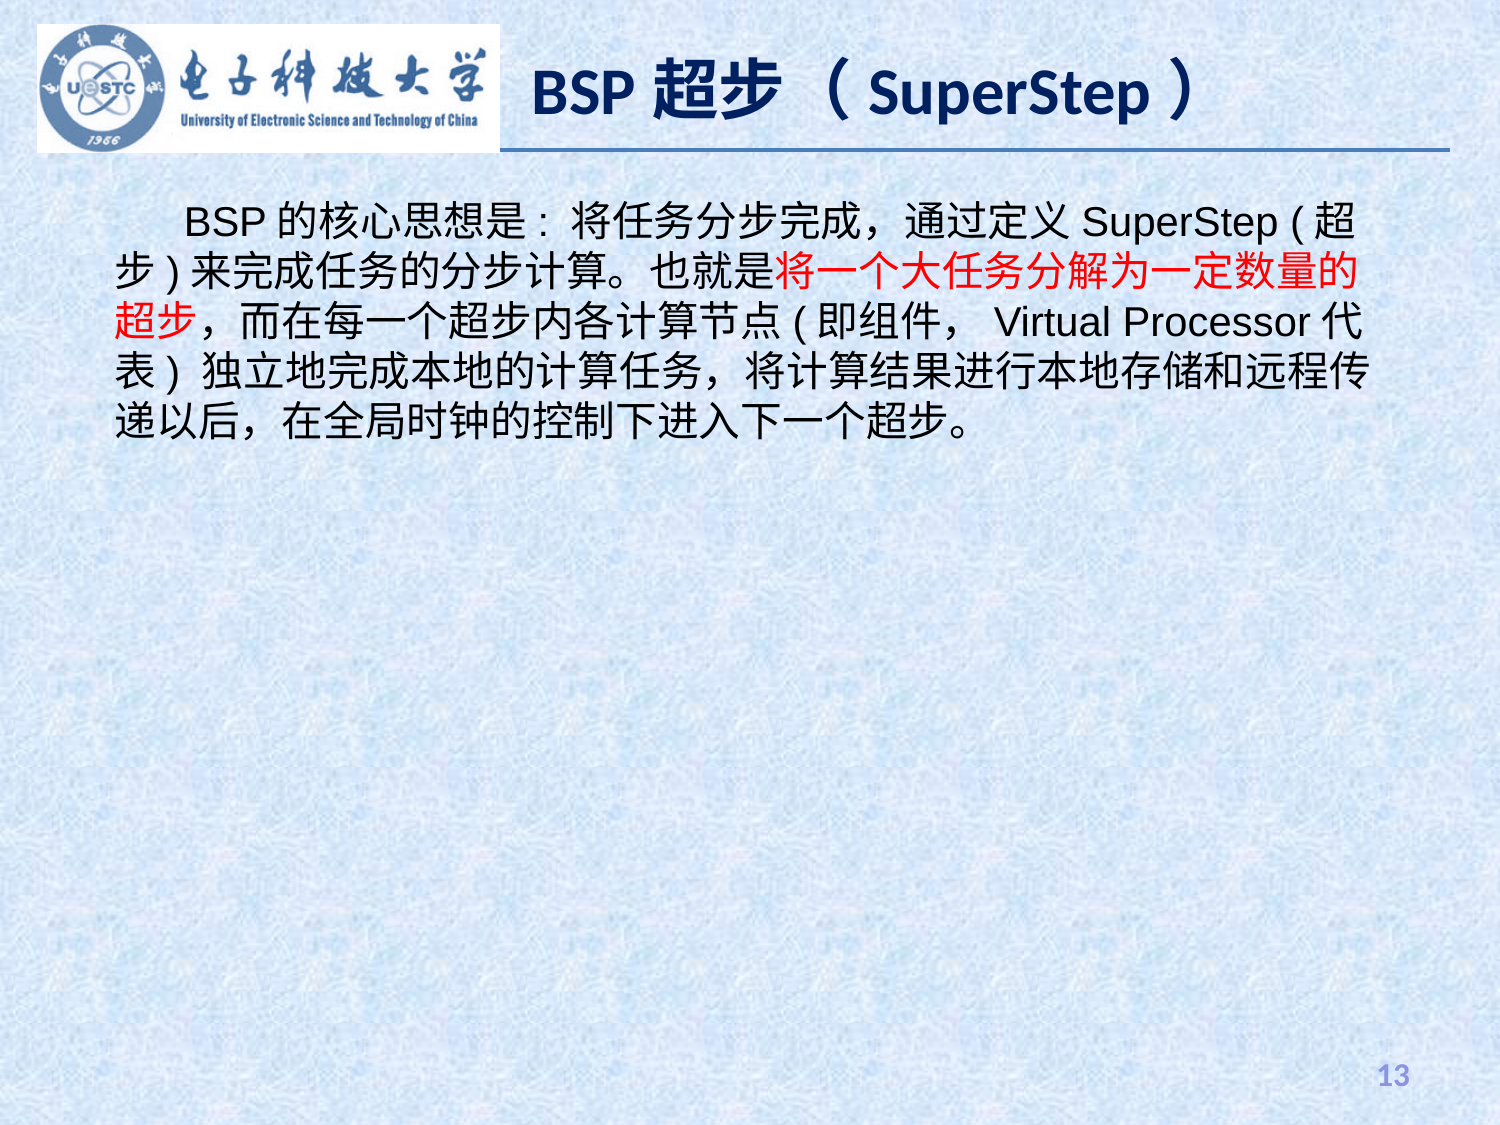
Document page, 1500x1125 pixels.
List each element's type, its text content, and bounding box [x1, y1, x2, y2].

slide_number 13 [1074, 1042, 1425, 1103]
text_box BSP的核心思想是: 将任务分步完成，通过定义SuperStep (超步)来完成任务的分步计算。也就是将一个大任务分解为一定数量的超步，而在每一个超步内各计算节点(即组件，Virtual Processor代表) 独立地完成本地的计算任务，将计算结果进行本地存储和远程传递以后，在全局时钟的控制下进入下一个超步。 [99, 187, 1388, 453]
text_box BSP超步（SuperStep） [517, 40, 1430, 136]
picture [0, 0, 1500, 1125]
